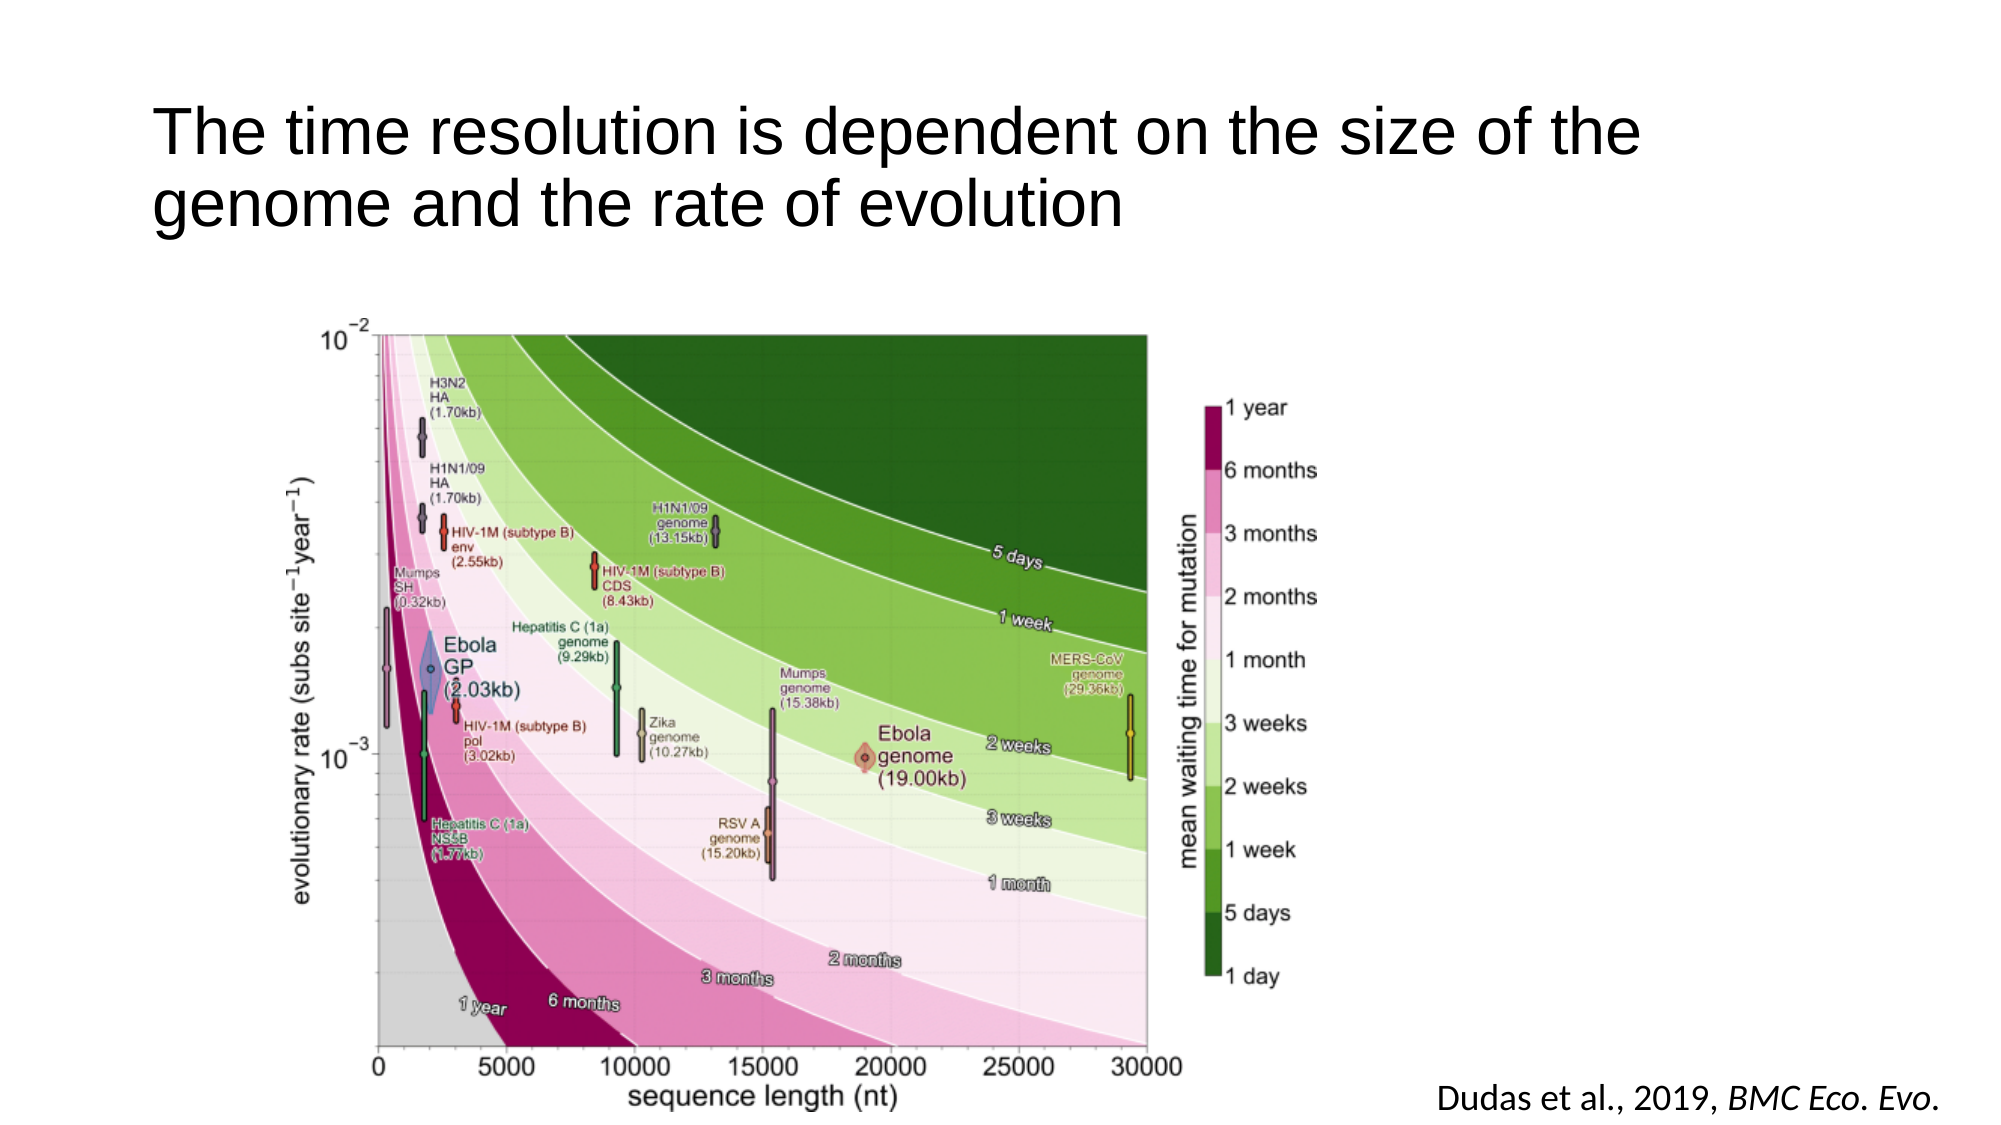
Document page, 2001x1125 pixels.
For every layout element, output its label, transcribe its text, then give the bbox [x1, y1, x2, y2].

title The time resolution is dependent on the size of the genome and the rate of evolution [137, 59, 1863, 278]
text_box Dudas et al., 2019, BMC Eco. Evo. [1422, 1065, 2000, 1125]
picture [286, 318, 1317, 1112]
